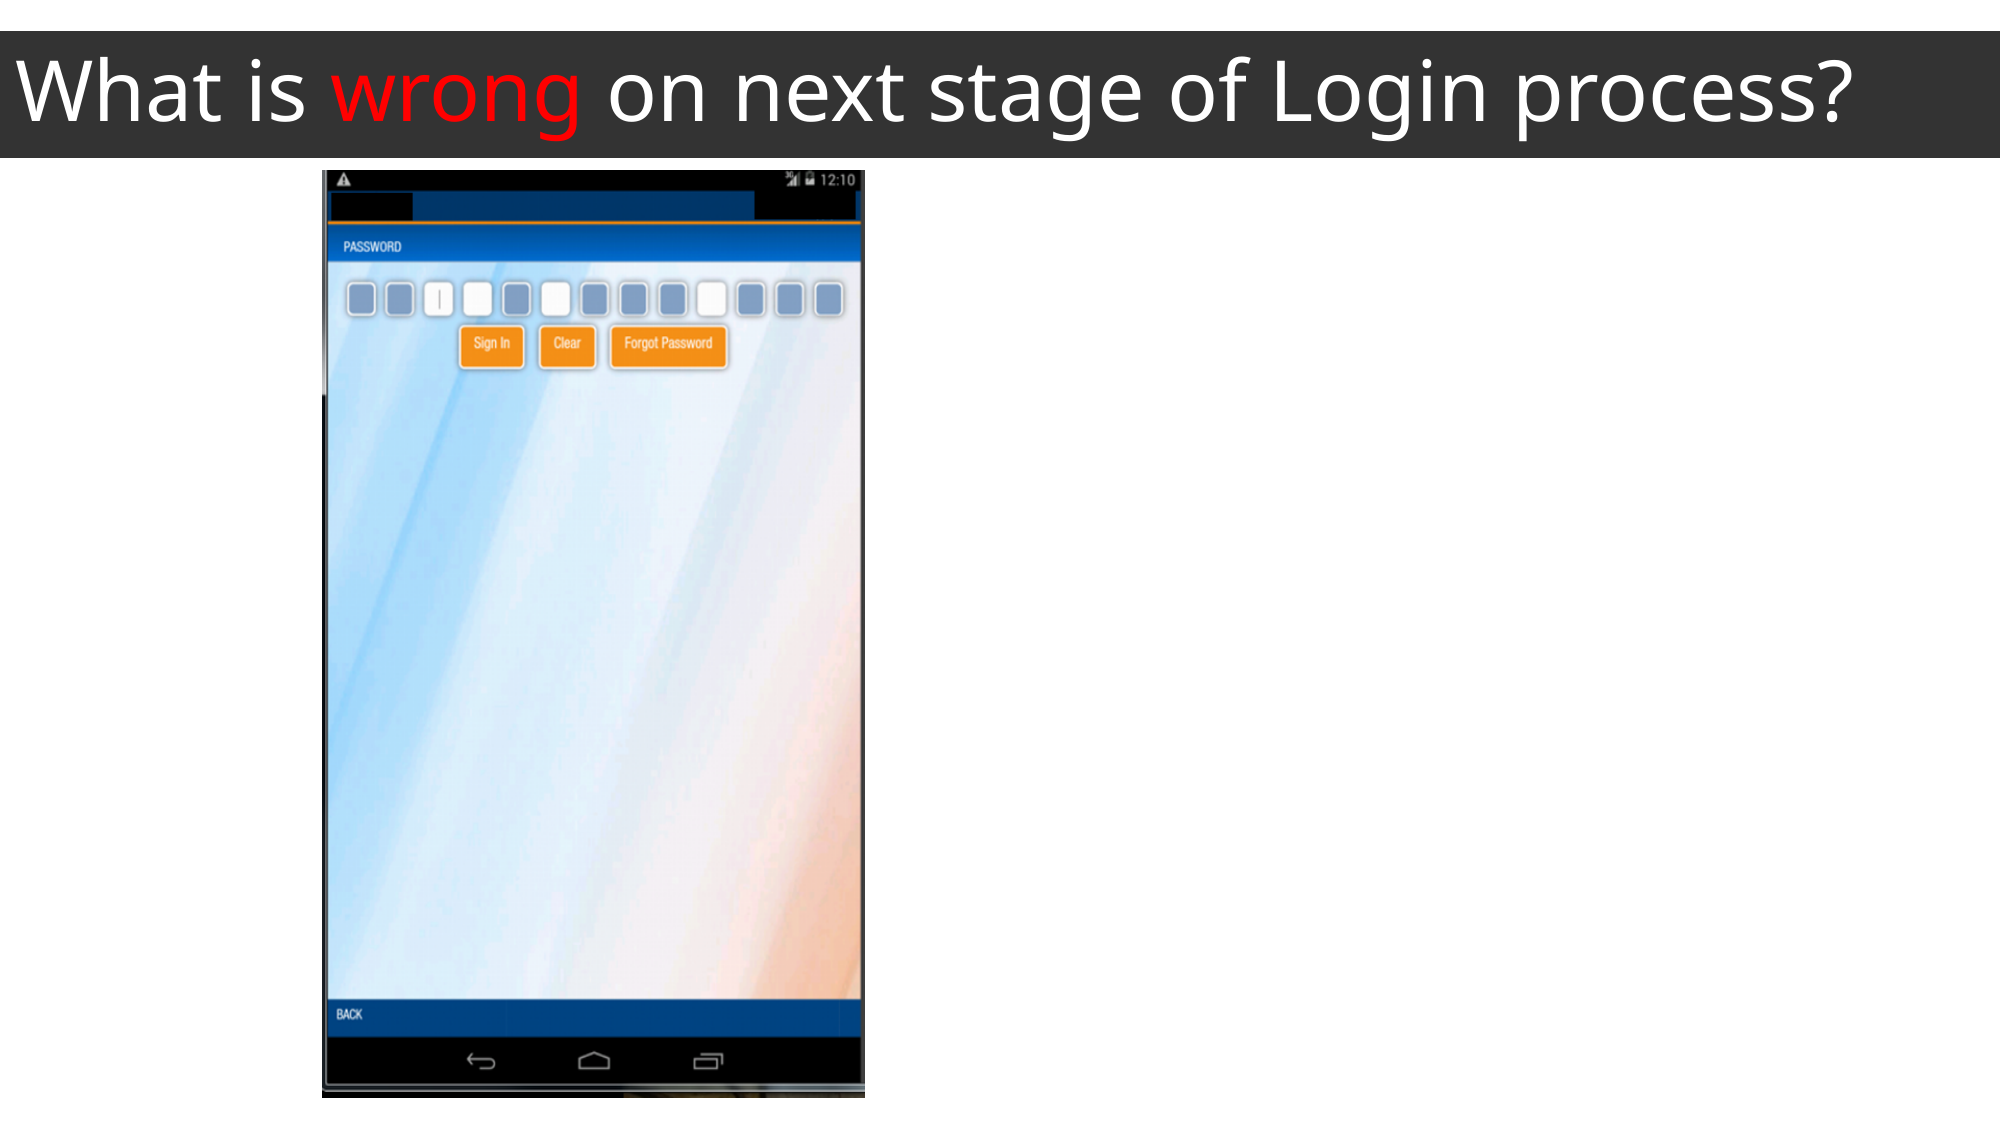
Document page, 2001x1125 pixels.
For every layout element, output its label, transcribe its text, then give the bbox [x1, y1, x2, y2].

picture [322, 170, 866, 1098]
text_box What is wrong on next stage of Login process? [0, 31, 2000, 158]
